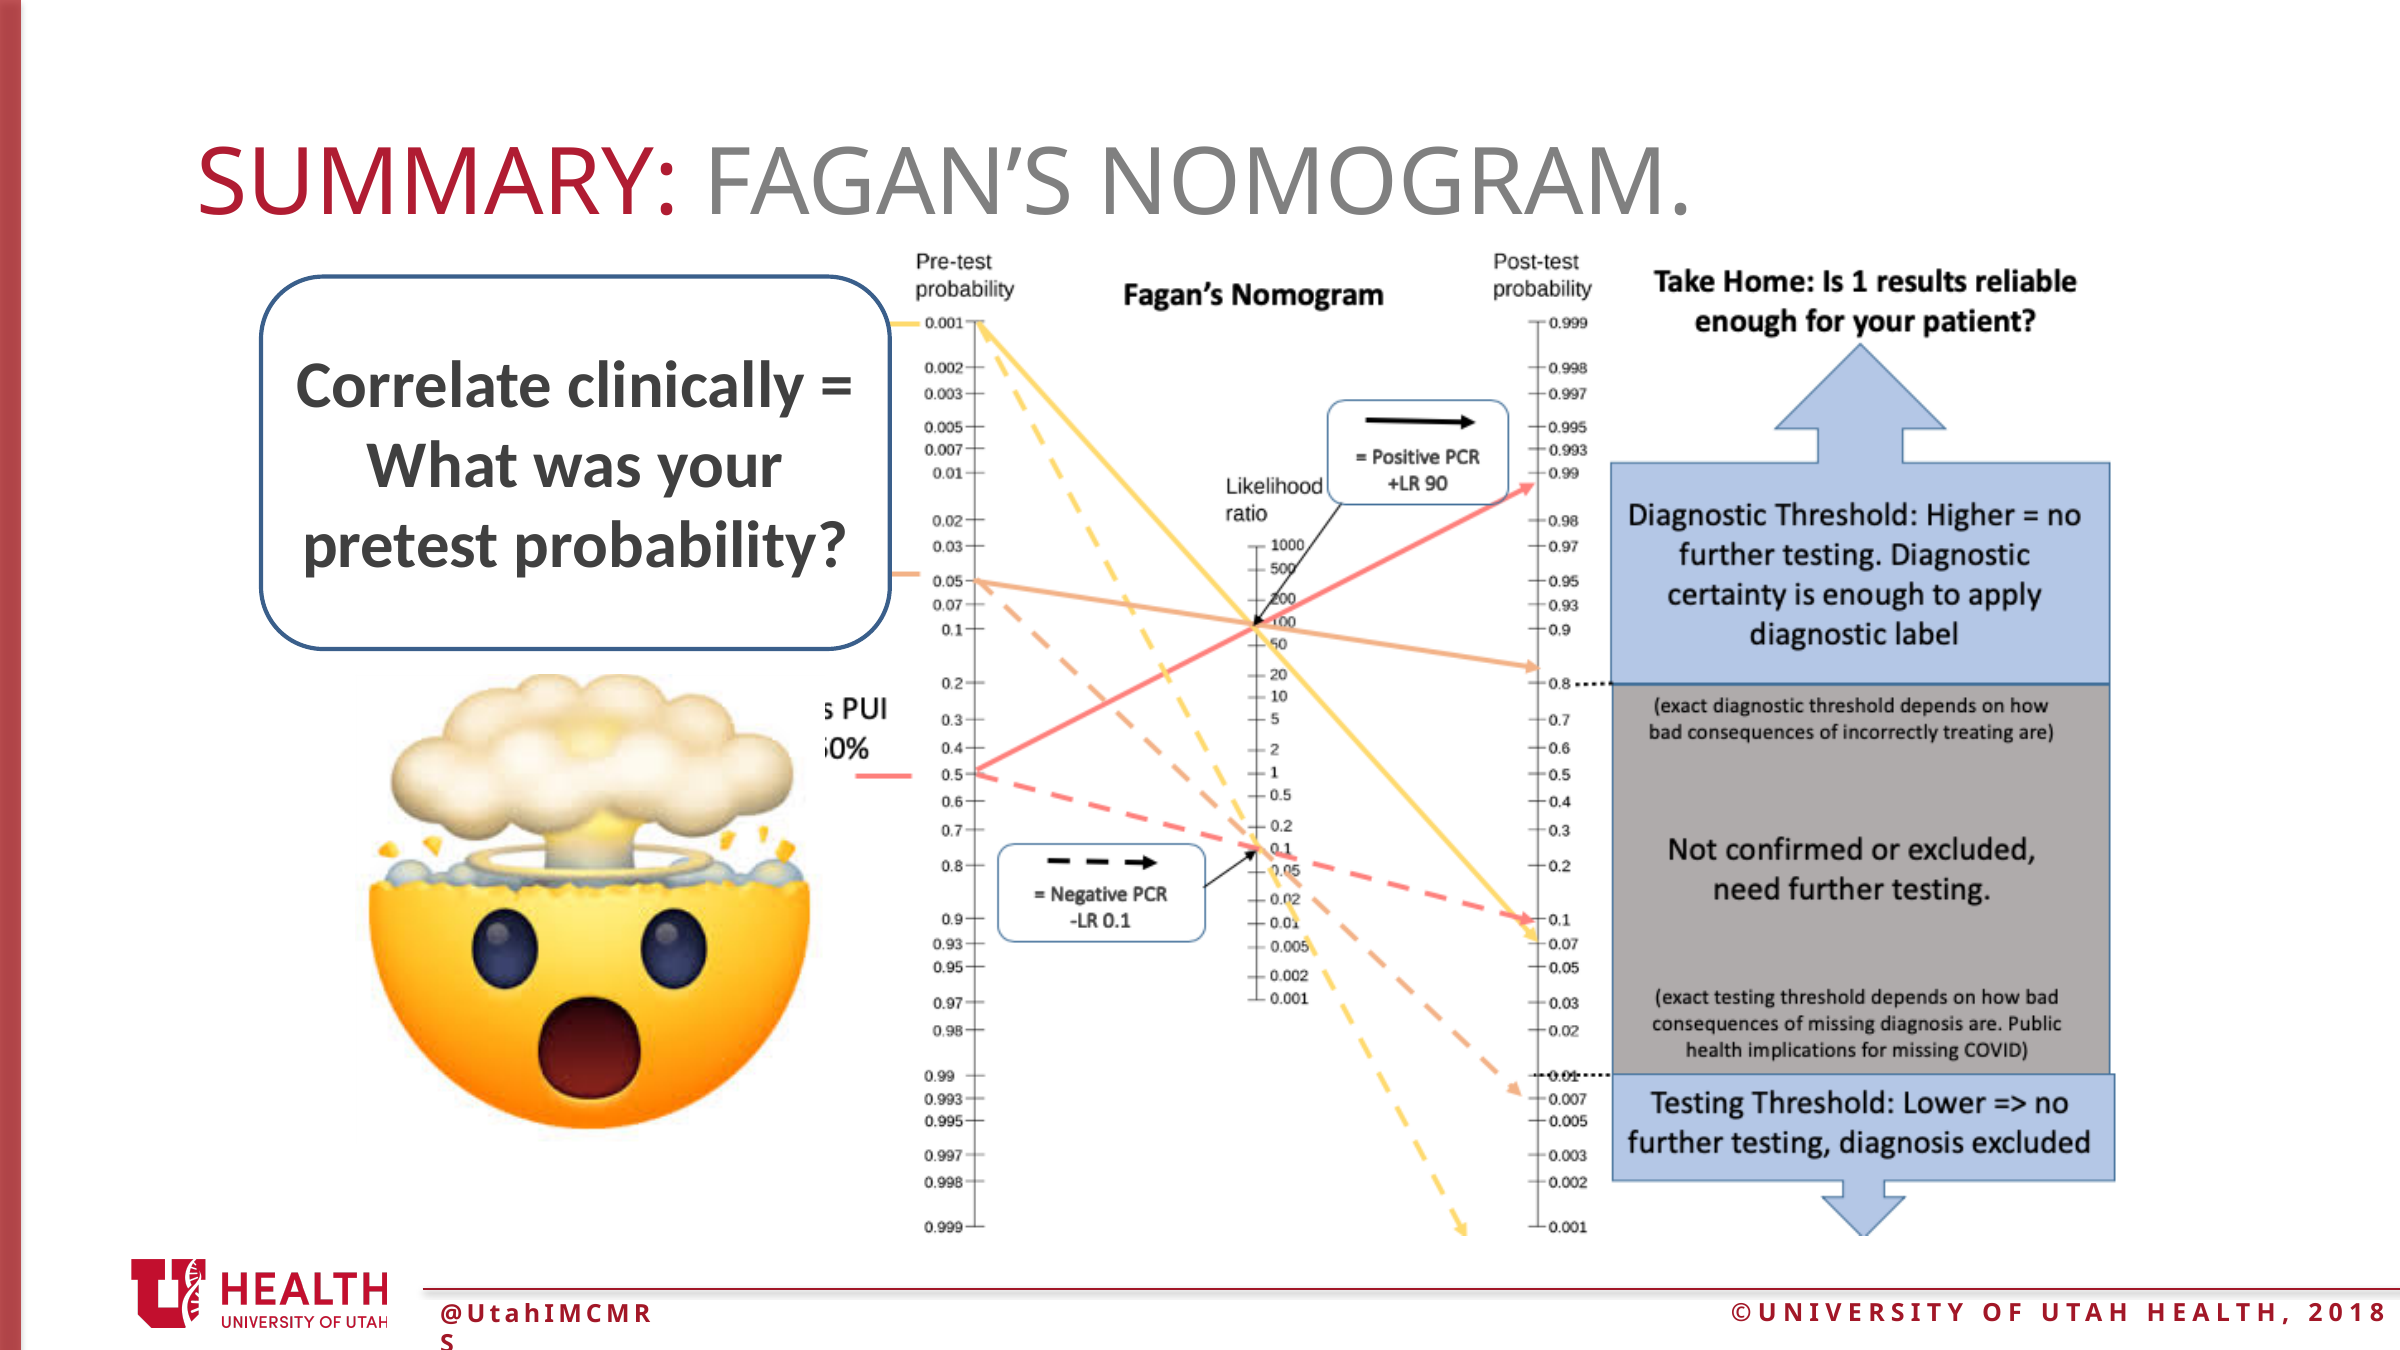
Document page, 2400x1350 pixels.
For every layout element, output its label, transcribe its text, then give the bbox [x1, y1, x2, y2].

text_box [258, 274, 368, 652]
list @UtahIMCMRS [425, 1290, 680, 1341]
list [373, 243, 2140, 1237]
title summary: Fagan’s nomogram. [181, 113, 2280, 223]
text_box Correlate clinically = What was your pretest probability? [271, 333, 368, 589]
picture [355, 674, 825, 1144]
